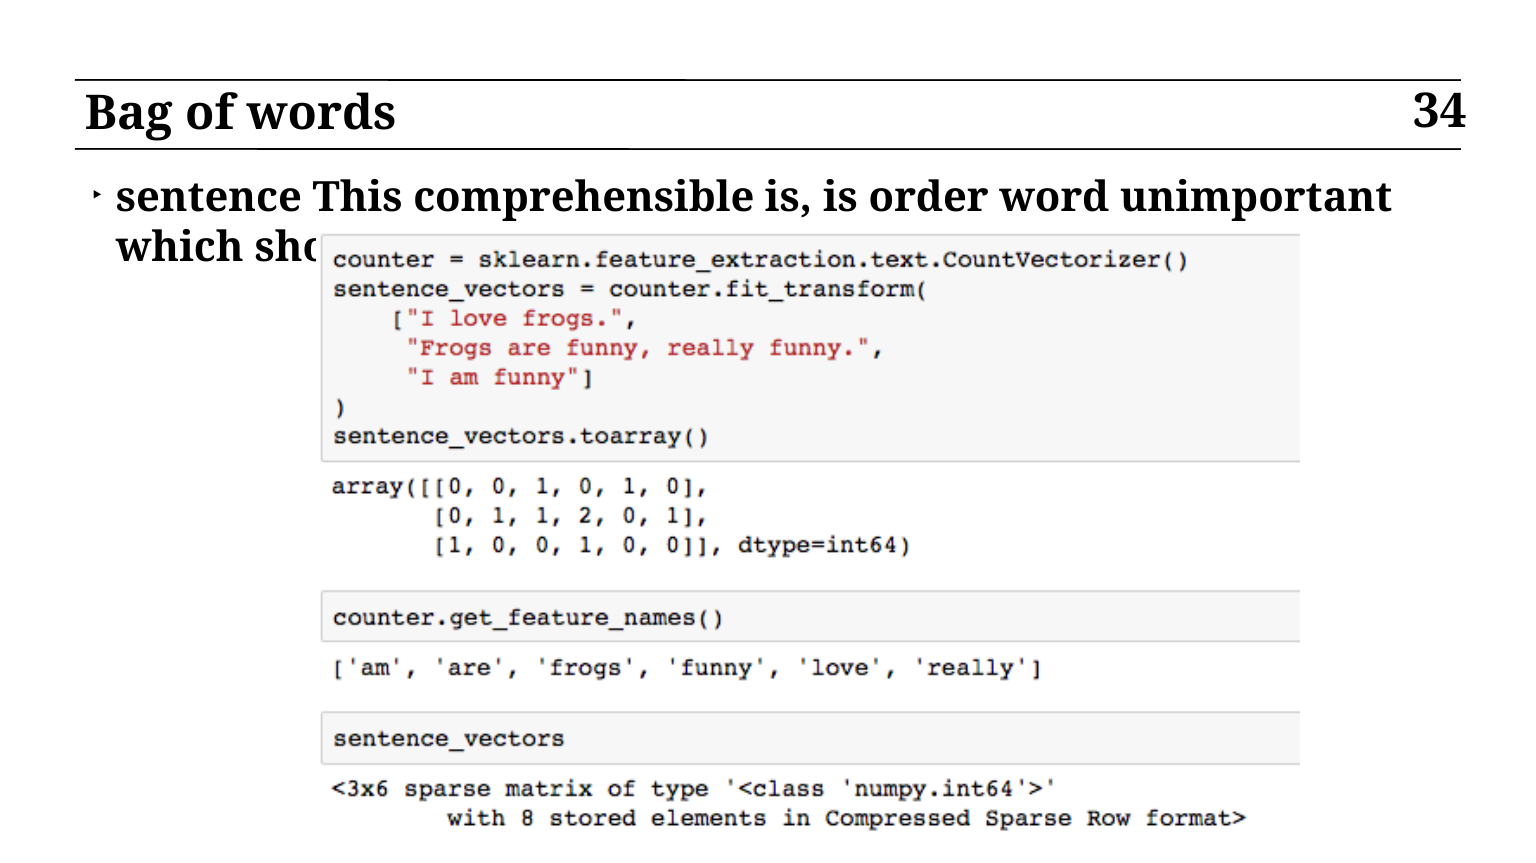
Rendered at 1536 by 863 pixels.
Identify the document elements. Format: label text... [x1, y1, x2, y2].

picture [316, 223, 1300, 850]
list sentence This comprehensible is, is order word unimportant which shows [76, 160, 1460, 823]
title Bag of words [76, 82, 1369, 160]
slide_number 34 [1410, 83, 1470, 142]
